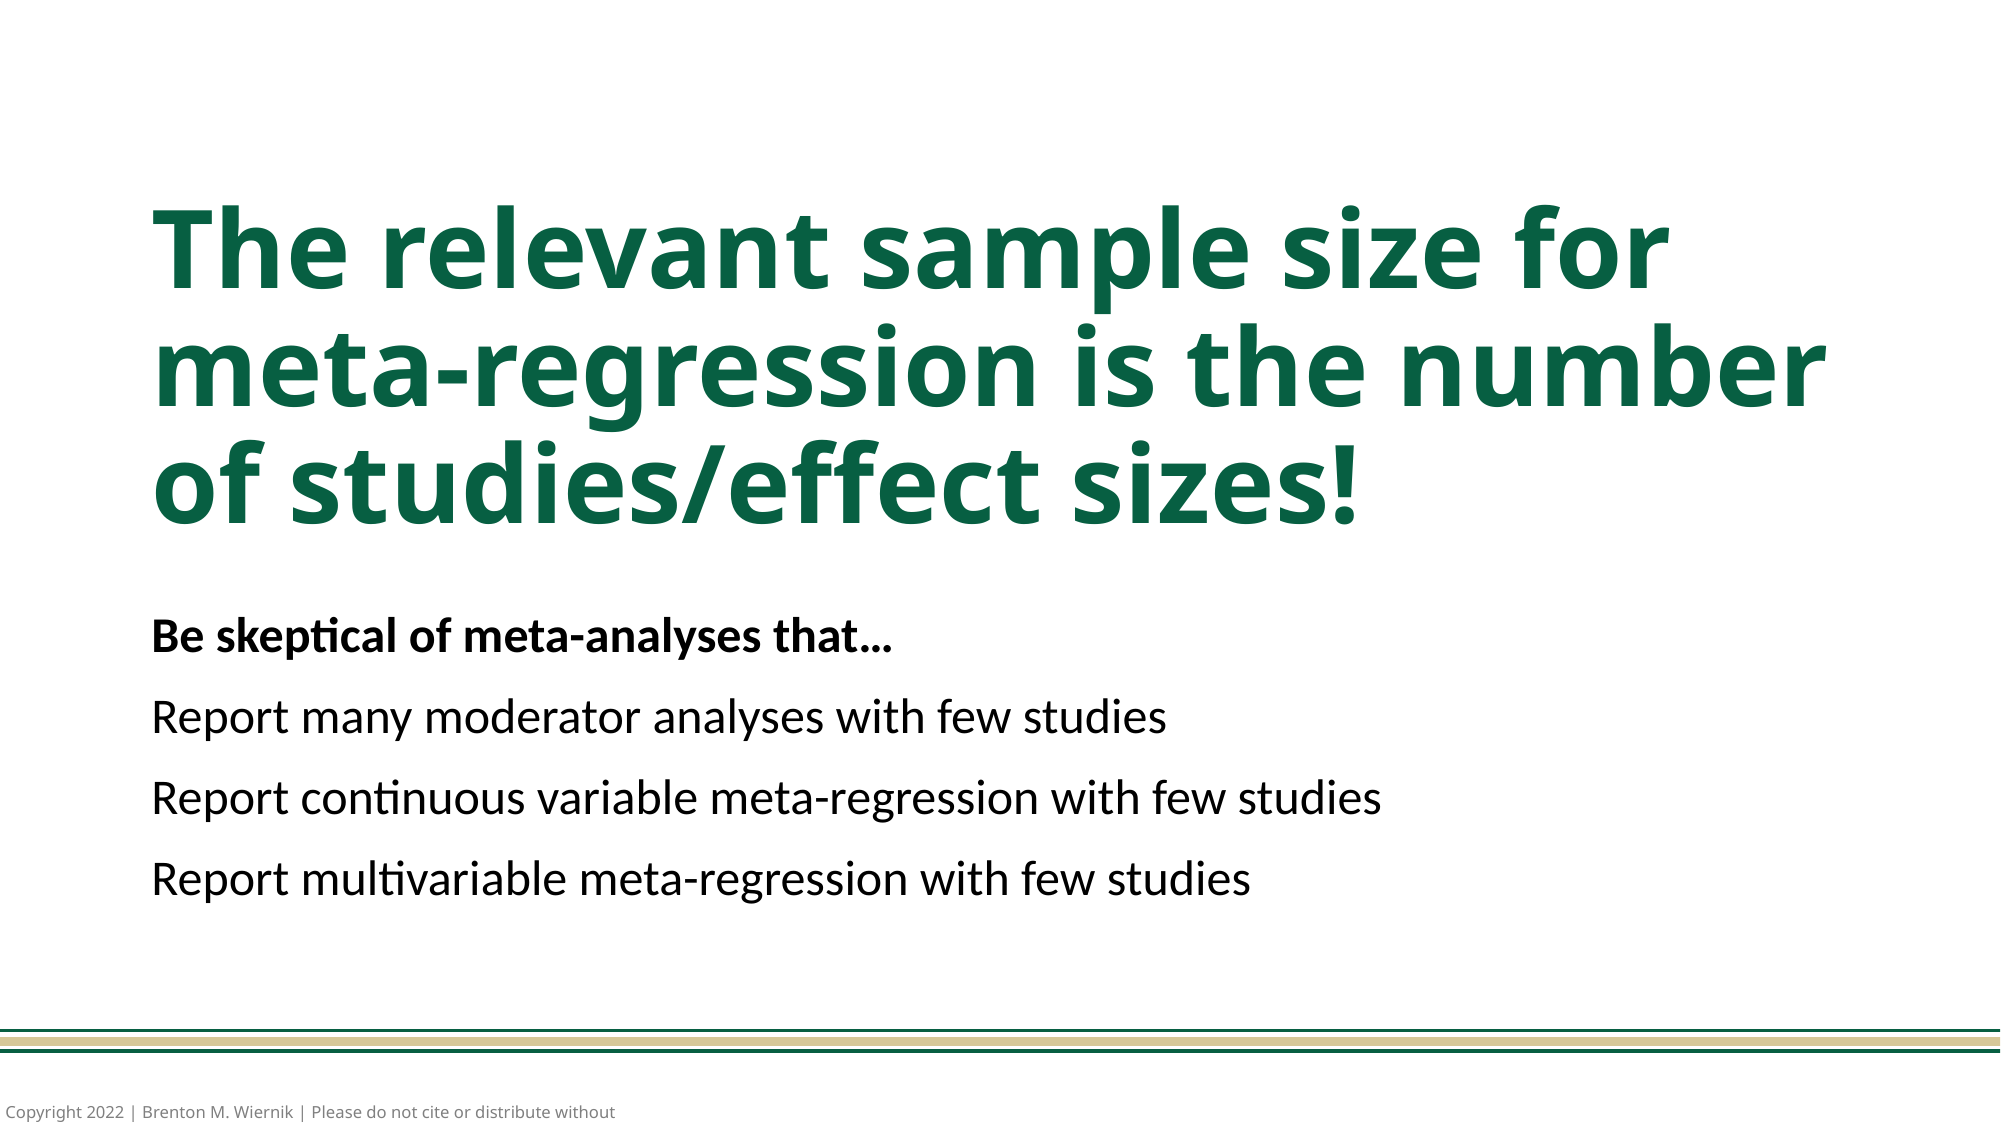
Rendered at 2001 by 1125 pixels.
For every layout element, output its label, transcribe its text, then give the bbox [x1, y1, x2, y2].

list Be skeptical of meta-analyses that… Report many moderator analyses with few studies Report continuous variable meta-regression with few studies Report multivariable meta-regression with few studies [136, 595, 1862, 1016]
title The relevant sample size for meta-regression is the number of studies/effect sizes! [136, 86, 1862, 555]
